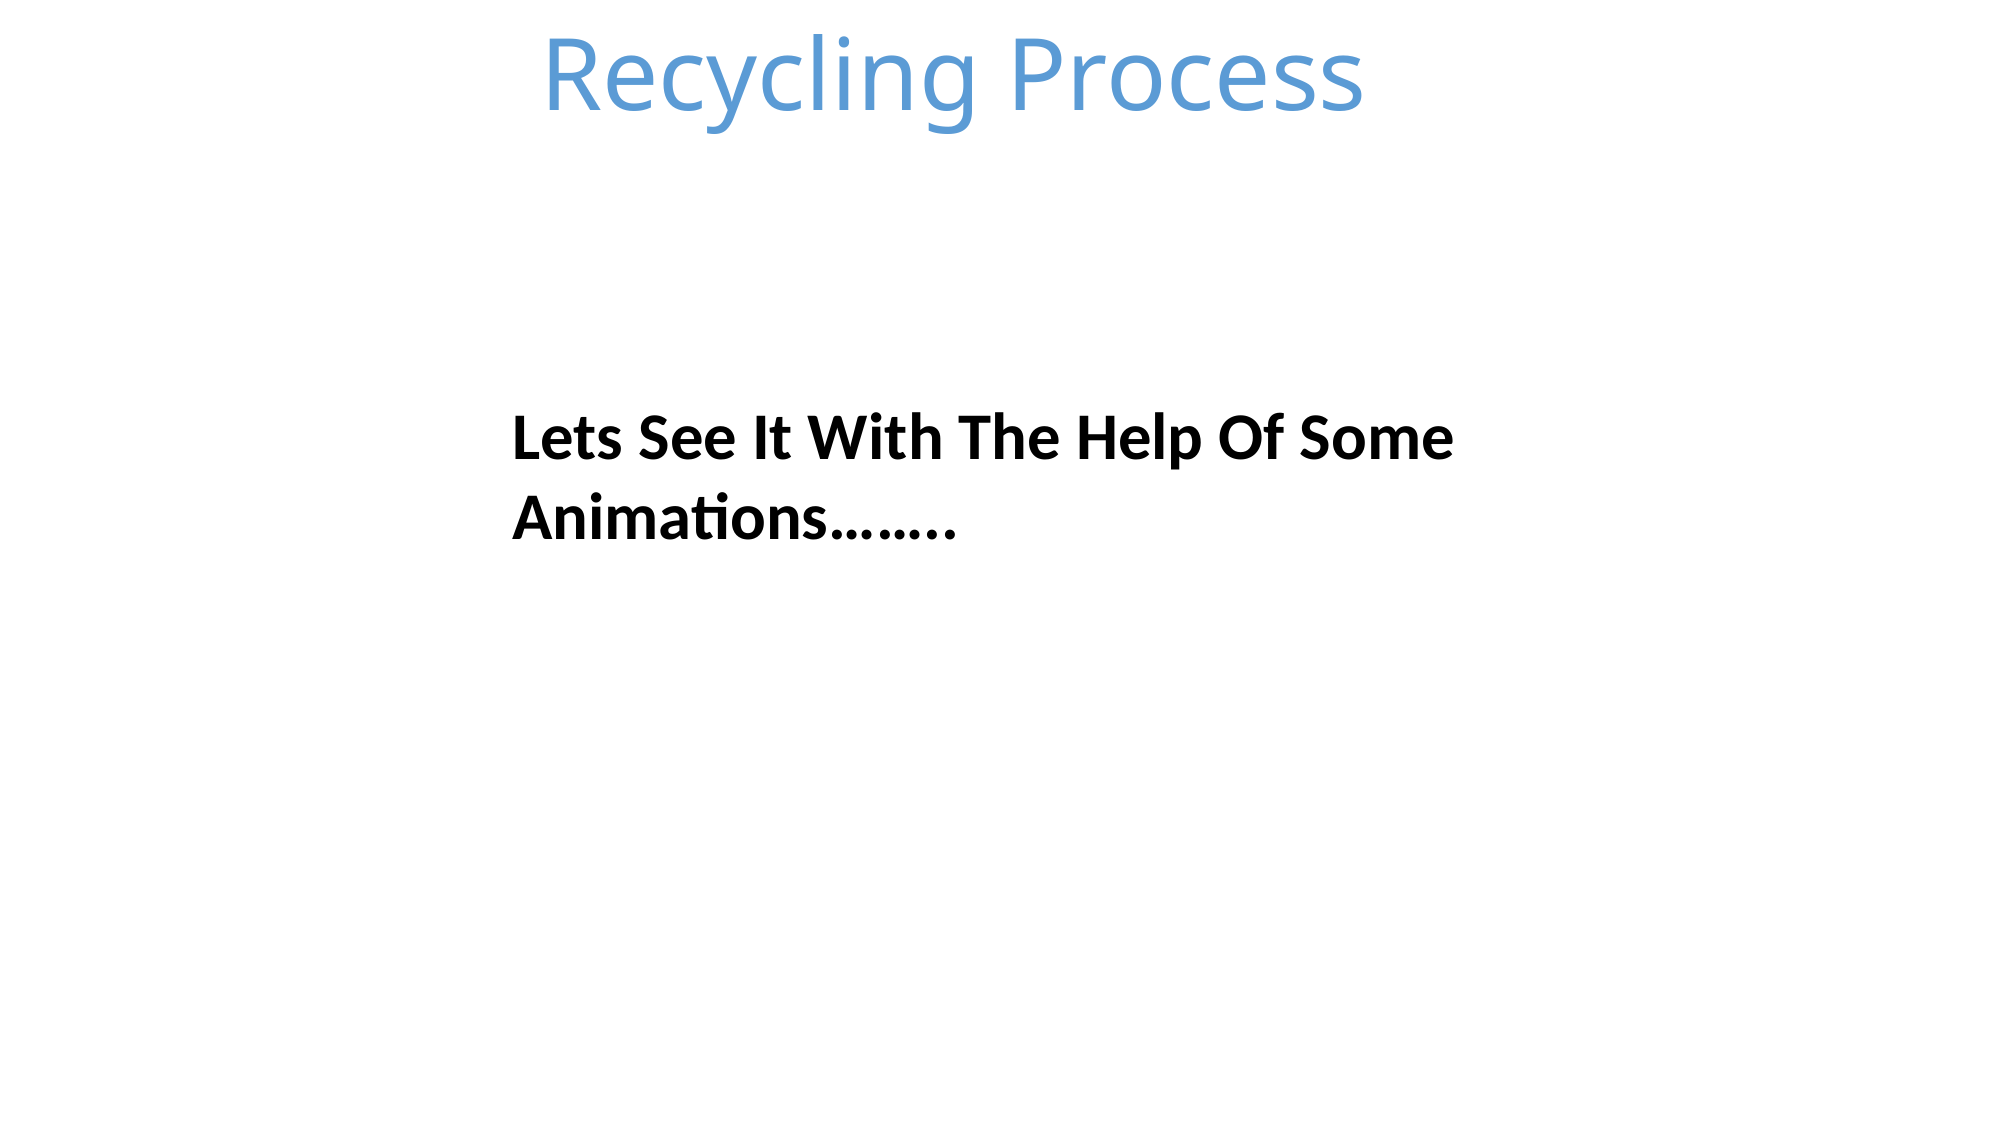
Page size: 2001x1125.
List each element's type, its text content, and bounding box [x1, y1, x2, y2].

text_box Lets See It With The Help Of Some Animations…….. [497, 385, 1916, 561]
title Recycling Process [274, 0, 1632, 165]
